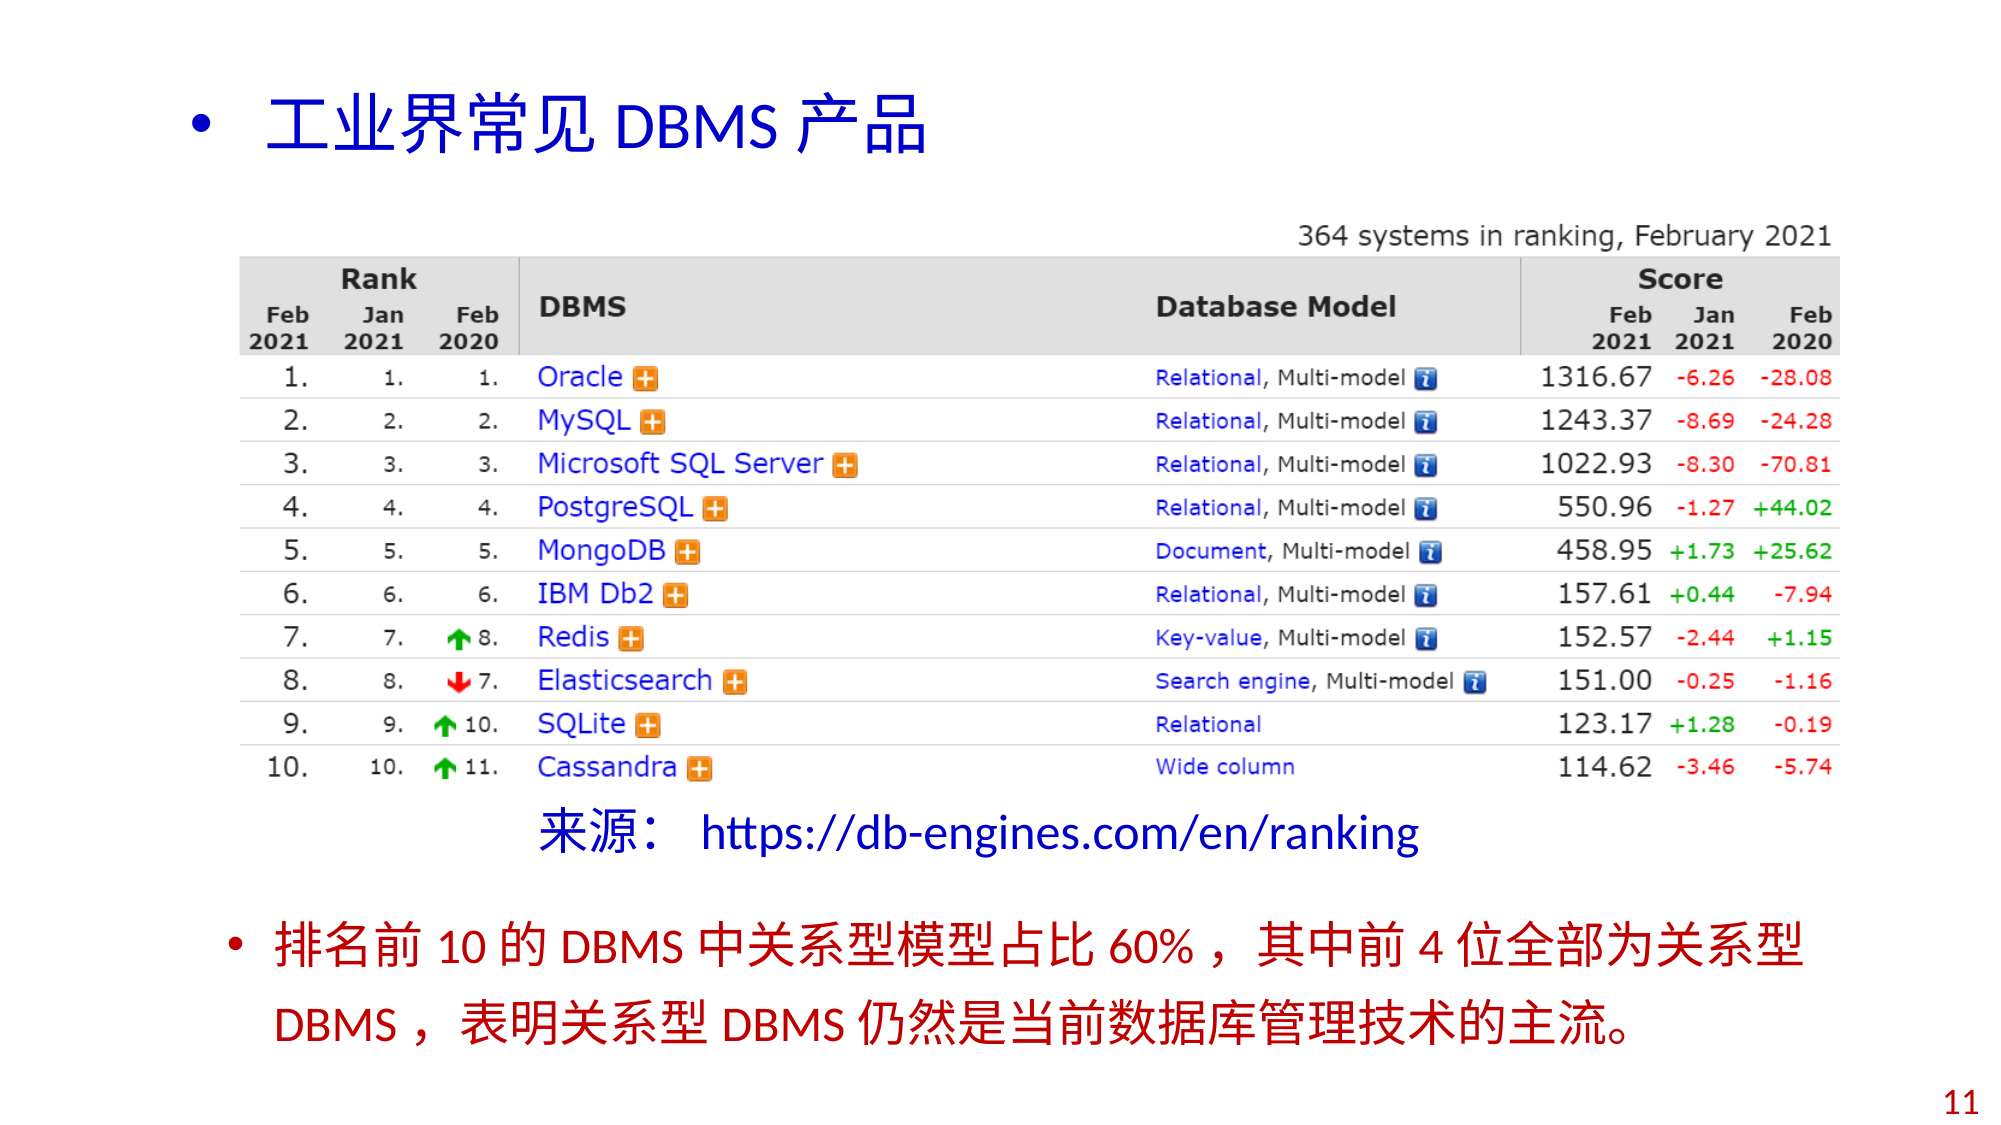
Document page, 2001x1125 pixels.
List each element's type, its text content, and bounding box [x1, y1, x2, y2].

slide_number 10 [1528, 1079, 1995, 1120]
picture [234, 218, 1841, 783]
text_box 排名前10的DBMS中关系型模型占比60%，其中前4位全部为关系型DBMS，表明关系型DBMS仍然是当前数据库管理技术的主流。 [212, 888, 1888, 1059]
text_box 来源：https://db-engines.com/en/ranking [523, 794, 1435, 867]
text_box 工业界常见DBMS产品 [174, 74, 1900, 170]
